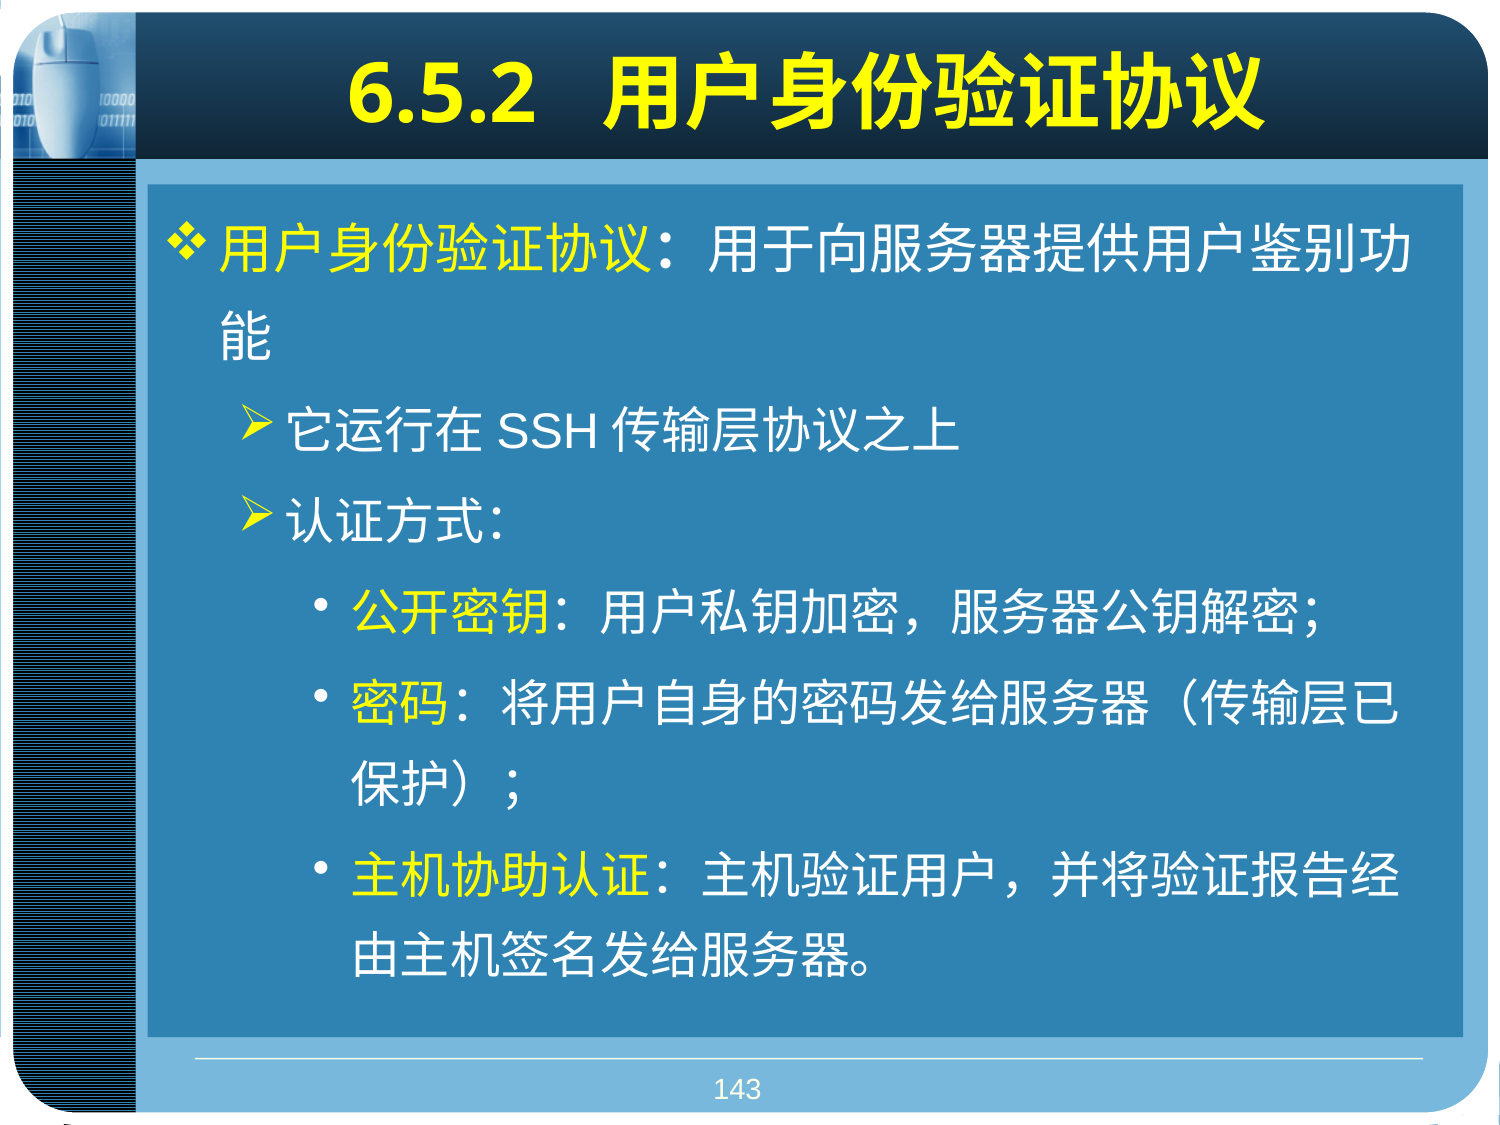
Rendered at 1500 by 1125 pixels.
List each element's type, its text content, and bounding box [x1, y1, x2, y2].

picture [14, 13, 136, 158]
slide_number 143 [562, 1062, 913, 1113]
list 用户身份验证协议：用于向服务器提供用户鉴别功能 它运行在SSH传输层协议之上 认证方式： 公开密钥：用户私钥加密，服务器公钥解密； 密码：将用户自身的密码发给服务器（传输层已保护）； 主机协助认证：主机验证用户，并将验证报告经由主机签名发给服务器。 [147, 184, 1464, 1038]
title 6.5.2 用户身份验证协议 [194, 30, 1420, 149]
